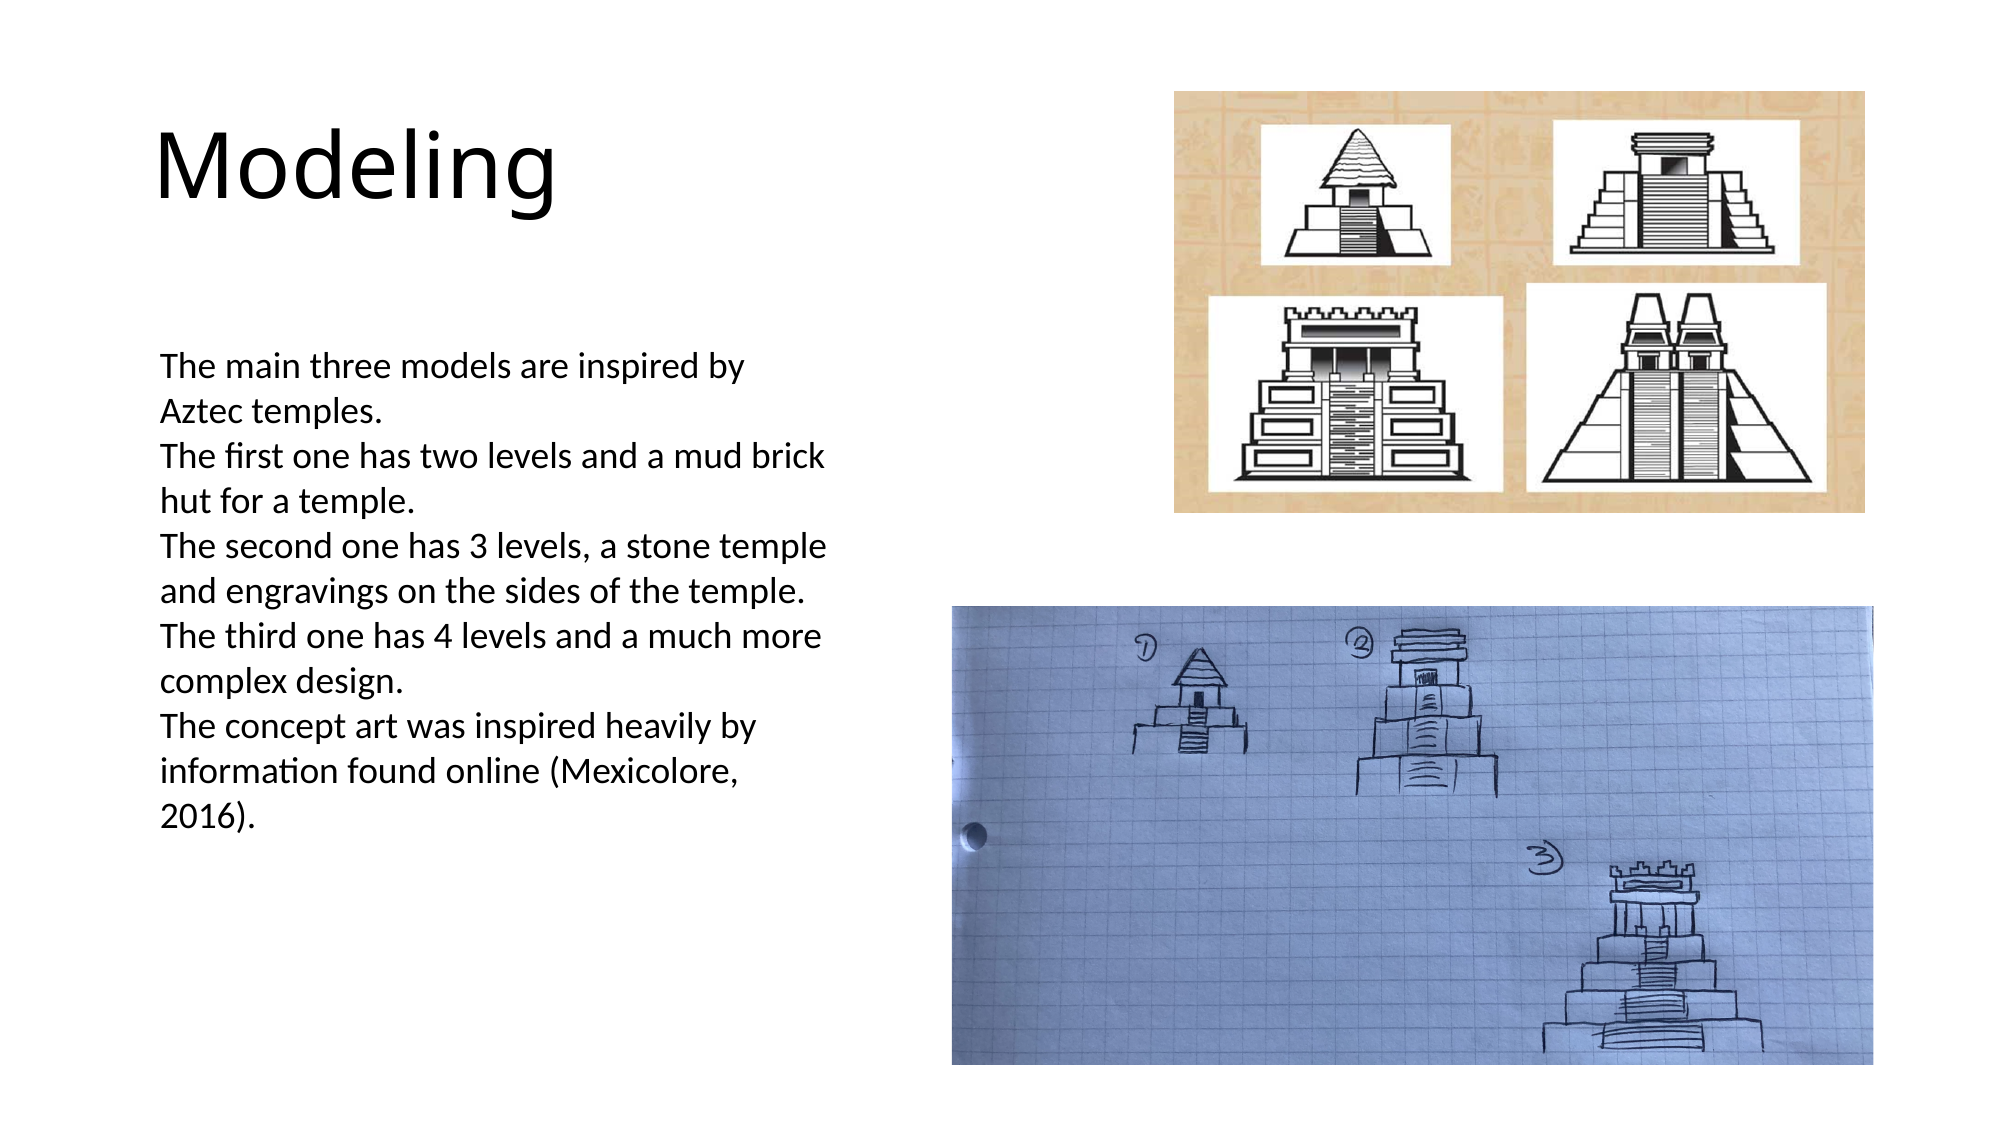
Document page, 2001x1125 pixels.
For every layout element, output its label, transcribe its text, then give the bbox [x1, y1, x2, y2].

text_box The main three models are inspired by Aztec temples. The first one has two levels and a mud brick hut for a temple. The second one has 3 levels, a stone temple and engravings on the sides of the temple. The third one has 4 levels and a much more complex design. The concept art was inspired heavily by information found online (Mexicolore, 2016). [144, 333, 851, 844]
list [1174, 91, 1865, 514]
title Modeling [137, 59, 1863, 278]
picture [951, 374, 1873, 1125]
